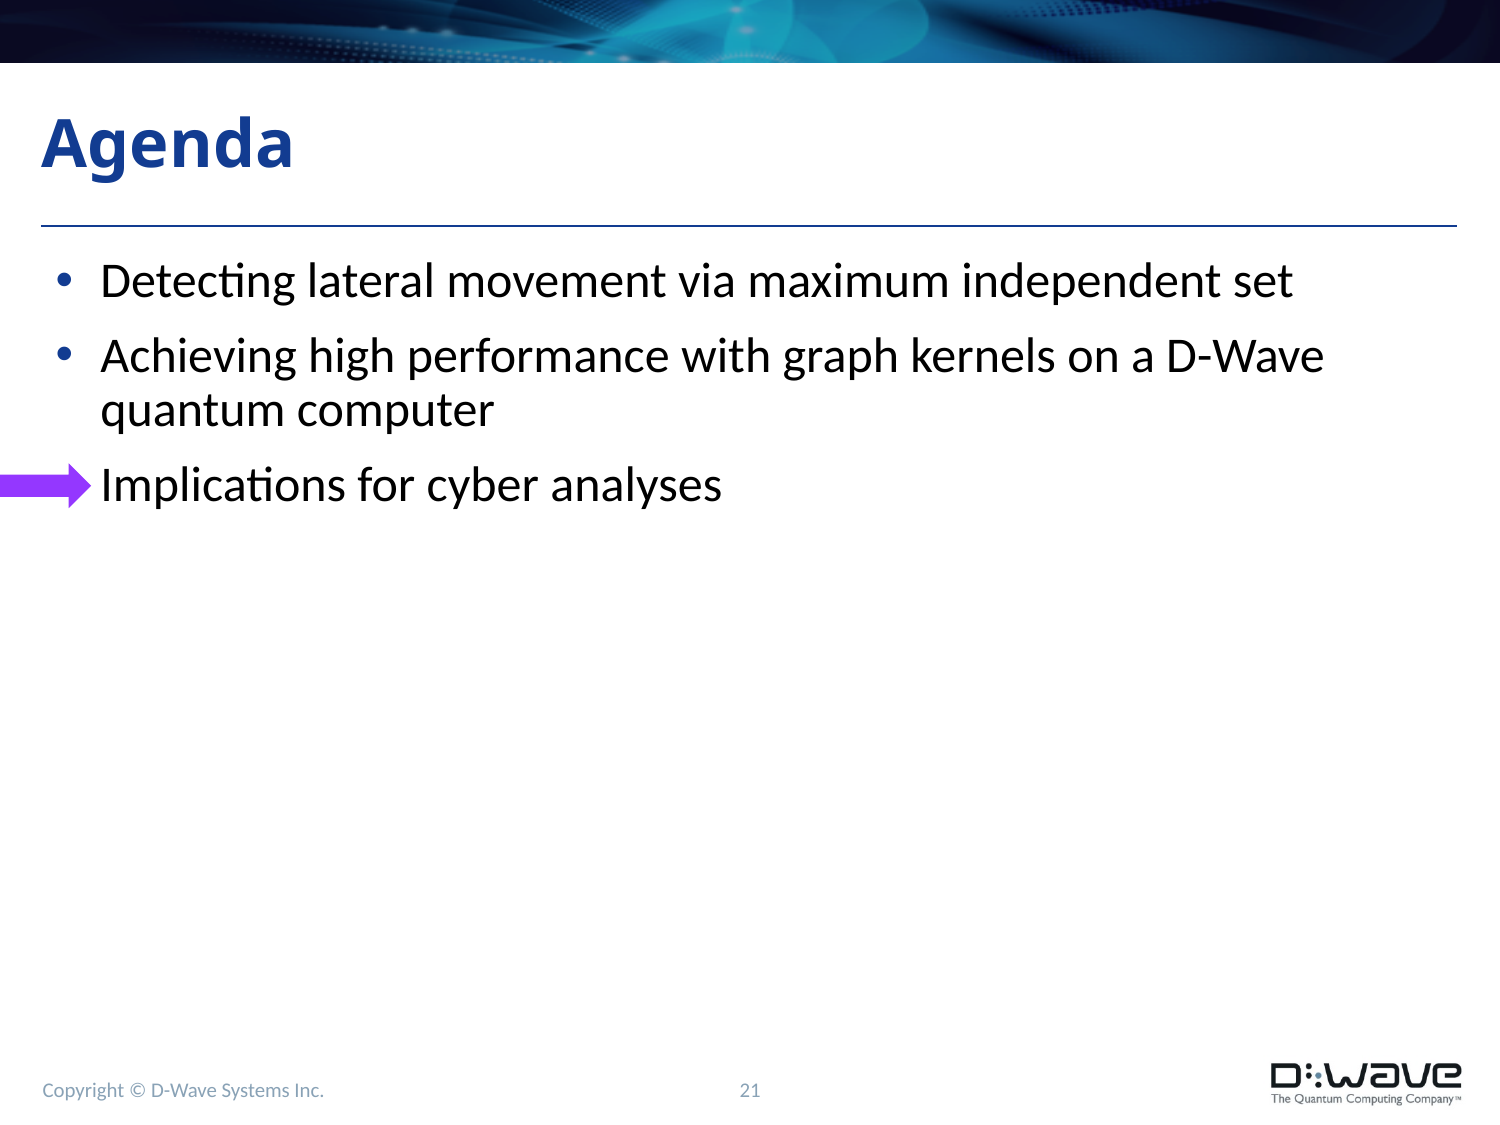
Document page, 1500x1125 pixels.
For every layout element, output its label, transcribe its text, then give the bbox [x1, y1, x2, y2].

text_box [0, 461, 94, 511]
list Detecting lateral movement via maximum independent set Achieving high performance with graph kernels on a D-Wave quantum computer Implications for cyber analyses [40, 247, 1460, 1050]
picture [0, 0, 1500, 63]
picture [1263, 1055, 1468, 1110]
title Agenda [41, 68, 1459, 215]
